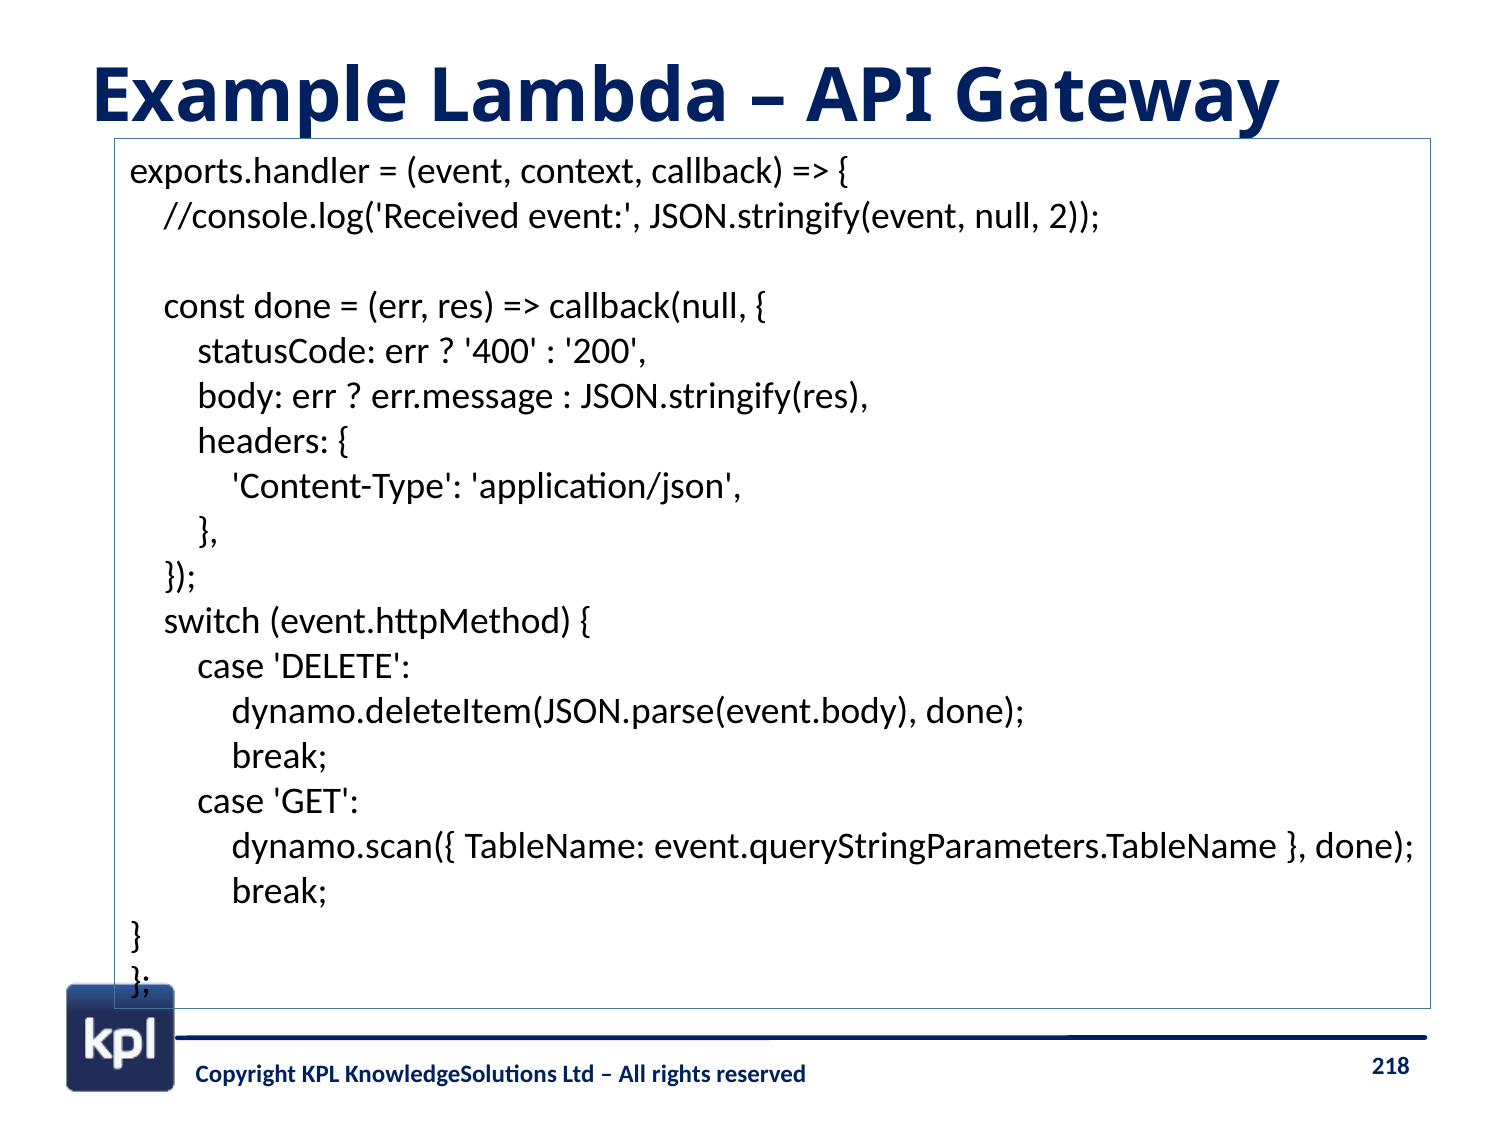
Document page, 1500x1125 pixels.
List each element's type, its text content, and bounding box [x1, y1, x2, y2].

picture [62, 980, 178, 1095]
footer Copyright KPL KnowledgeSolutions Ltd – All rights reserved [180, 1042, 966, 1103]
text_box 218 [987, 1042, 1425, 1103]
text_box exports.handler = (event, context, callback) => { //console.log('Received event:', JSON.stringify(event, null, 2)); const done = (err, res) => callback(null, { statusCode: err ? '400' : '200', body: err ? err.message : JSON.stringify(res), headers: { 'Content-Type': 'application/json', }, }); switch (event.httpMethod) { case 'DELETE': dynamo.deleteItem(JSON.parse(event.body), done); break; case 'GET': dynamo.scan({ TableName: event.queryStringParameters.TableName }, done); break; } }; [114, 138, 1431, 1009]
title Example Lambda – API Gateway [75, 45, 1471, 138]
